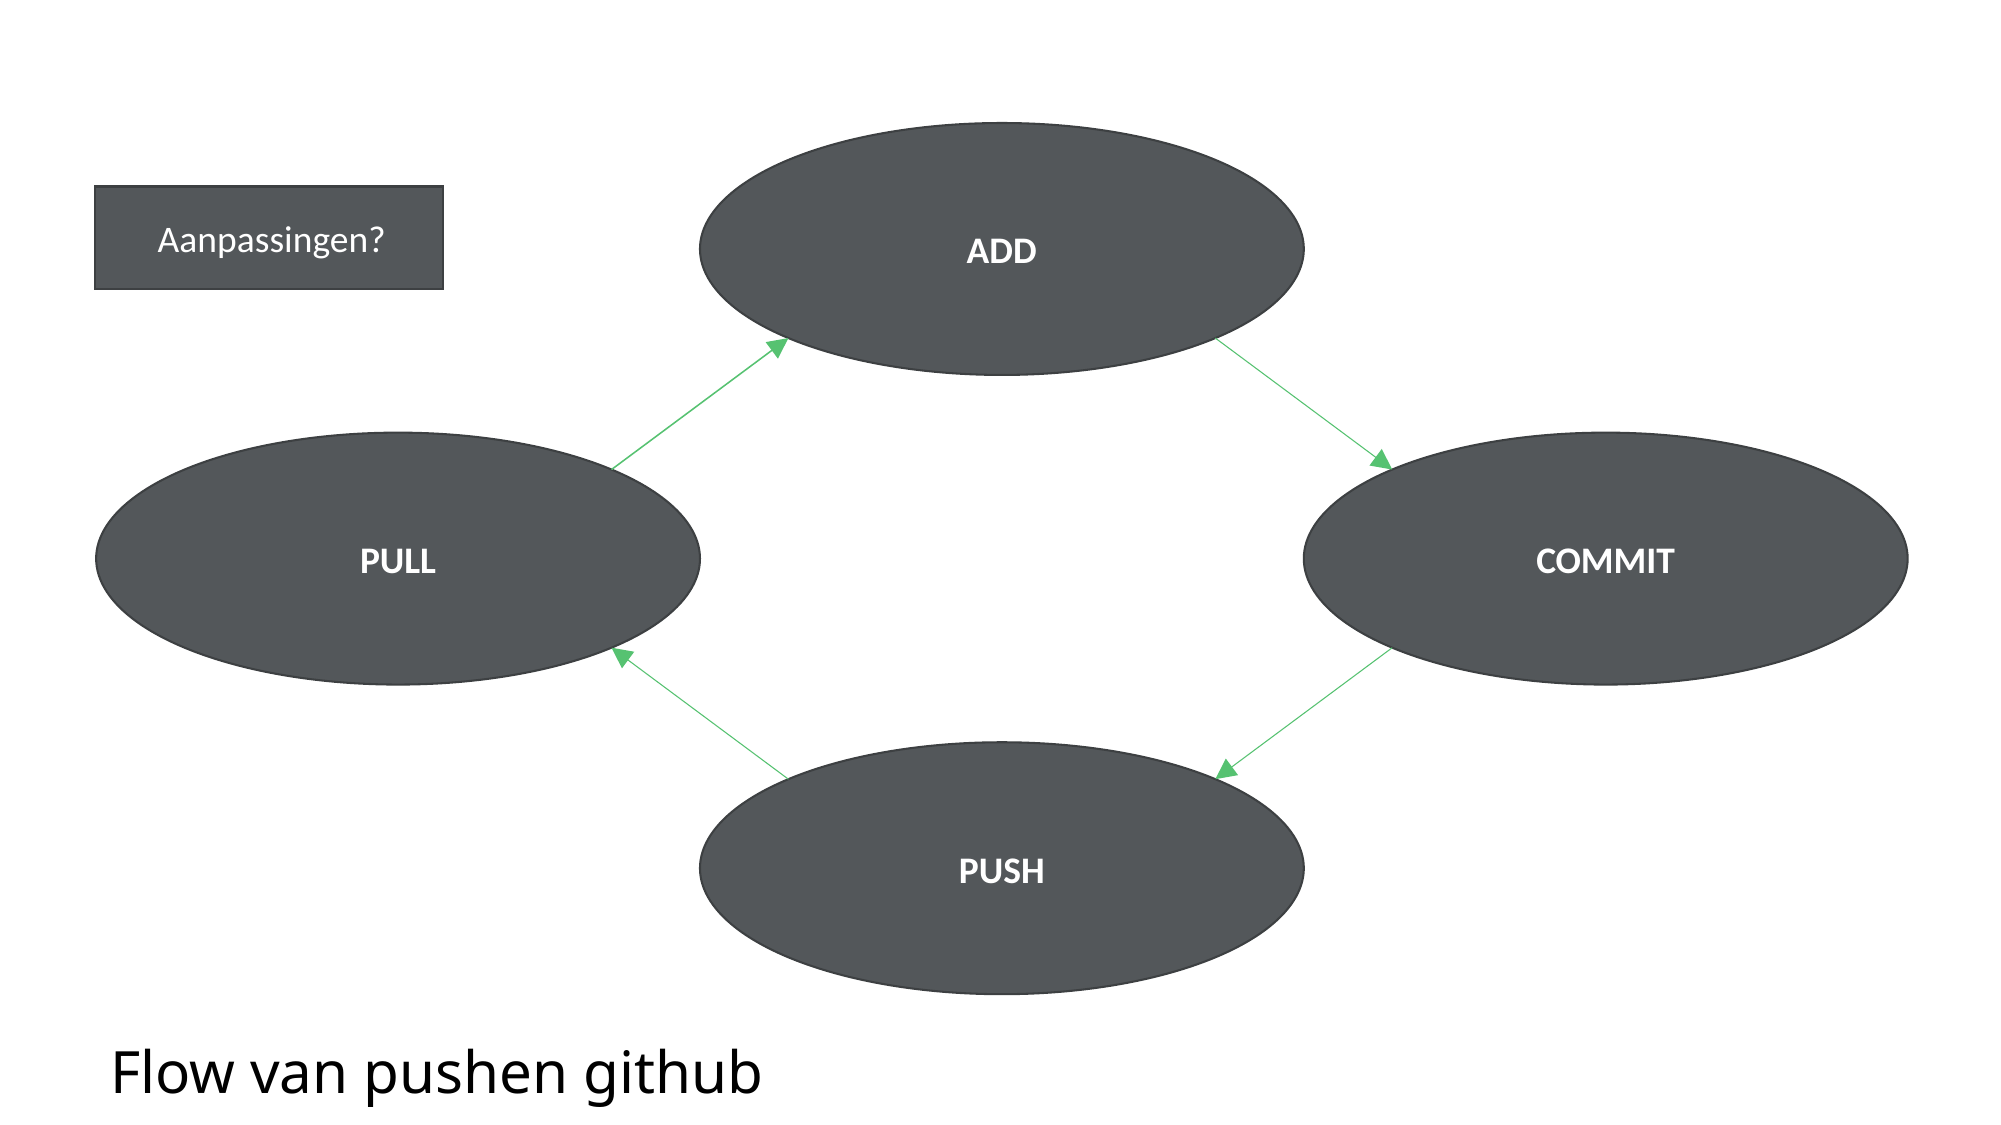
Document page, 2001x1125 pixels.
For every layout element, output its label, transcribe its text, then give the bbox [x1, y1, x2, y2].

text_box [611, 337, 789, 470]
text_box Aanpassingen? [142, 207, 401, 268]
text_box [611, 647, 789, 780]
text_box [1215, 337, 1393, 470]
text_box PUSH [698, 741, 1305, 996]
text_box [94, 185, 444, 290]
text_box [1215, 647, 1393, 780]
text_box Flow van pushen github [95, 1035, 1906, 1105]
text_box PULL [95, 431, 702, 686]
text_box ADD [698, 121, 1305, 376]
text_box COMMIT [1302, 431, 1909, 686]
